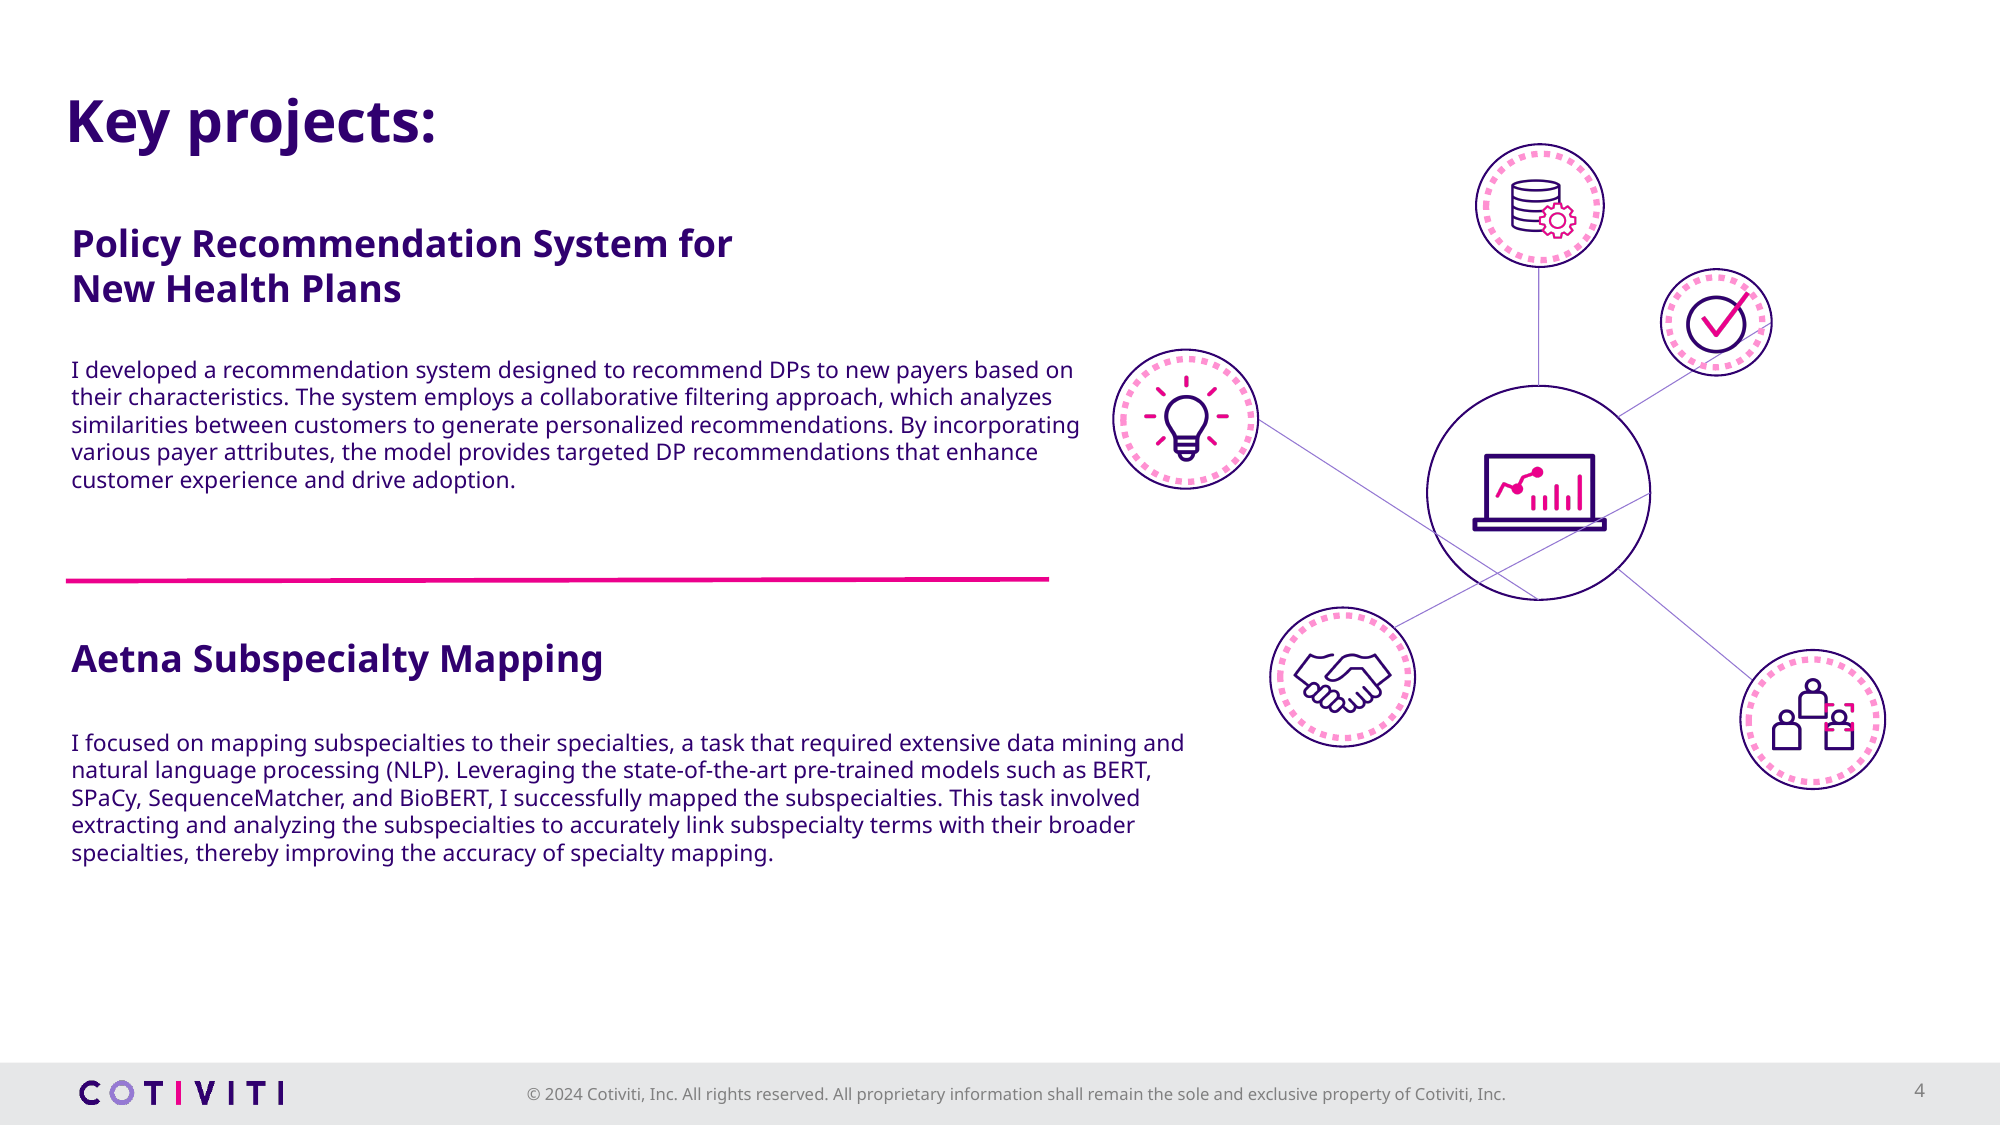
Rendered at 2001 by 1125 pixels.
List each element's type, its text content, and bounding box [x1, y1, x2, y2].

text_box I focused on mapping subspecialties to their specialties, a task that required extensive data mining and natural language processing (NLP). Leveraging the state-of-the-art pre-trained models such as BERT, SPaCy, SequenceMatcher, and BioBERT, I successfully mapped the subspecialties. This task involved extracting and analyzing the subspecialties to accurately link subspecialty terms with their broader specialties, thereby improving the accuracy of specialty mapping. [56, 720, 1226, 905]
text_box Aetna Subspecialty Mapping [56, 628, 785, 680]
picture [47, 1041, 315, 1125]
text_box I developed a recommendation system designed to recommend DPs to new payers based on their characteristics. The system employs a collaborative filtering approach, which analyzes similarities between customers to generate personalized recommendations. By incorporating various payer attributes, the model provides targeted DP recommendations that enhance customer experience and drive adoption. [56, 348, 1106, 533]
text_box Key projects: [65, 91, 1916, 165]
slide_number 4 [1845, 1069, 1925, 1115]
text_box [1113, 144, 1886, 789]
text_box Policy Recommendation System for New Health Plans [56, 212, 825, 264]
